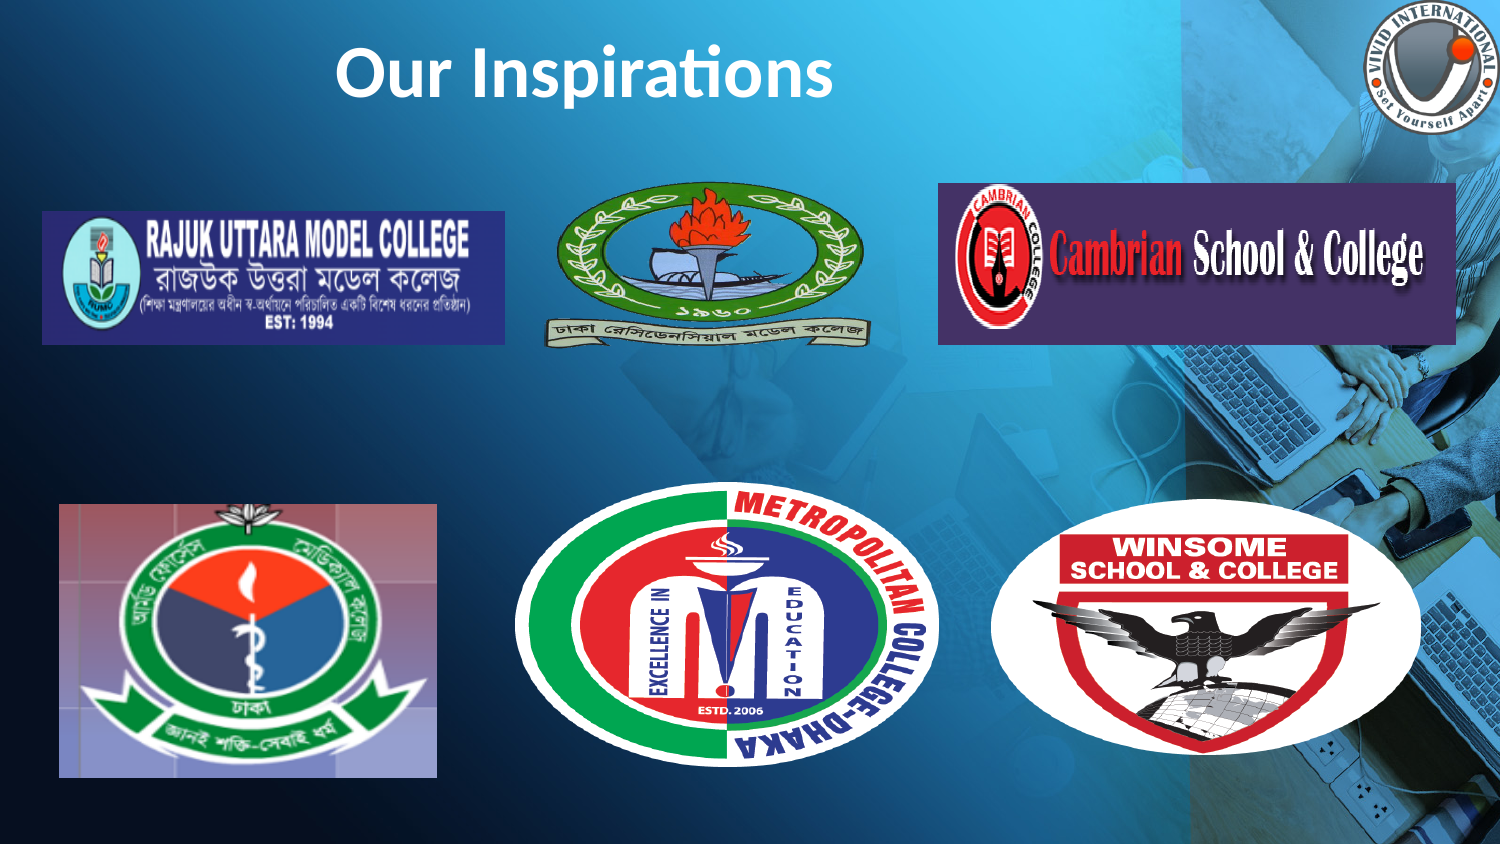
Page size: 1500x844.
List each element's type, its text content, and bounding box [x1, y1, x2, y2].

title Our Inspirations [320, 7, 1358, 127]
picture [0, 0, 1500, 844]
